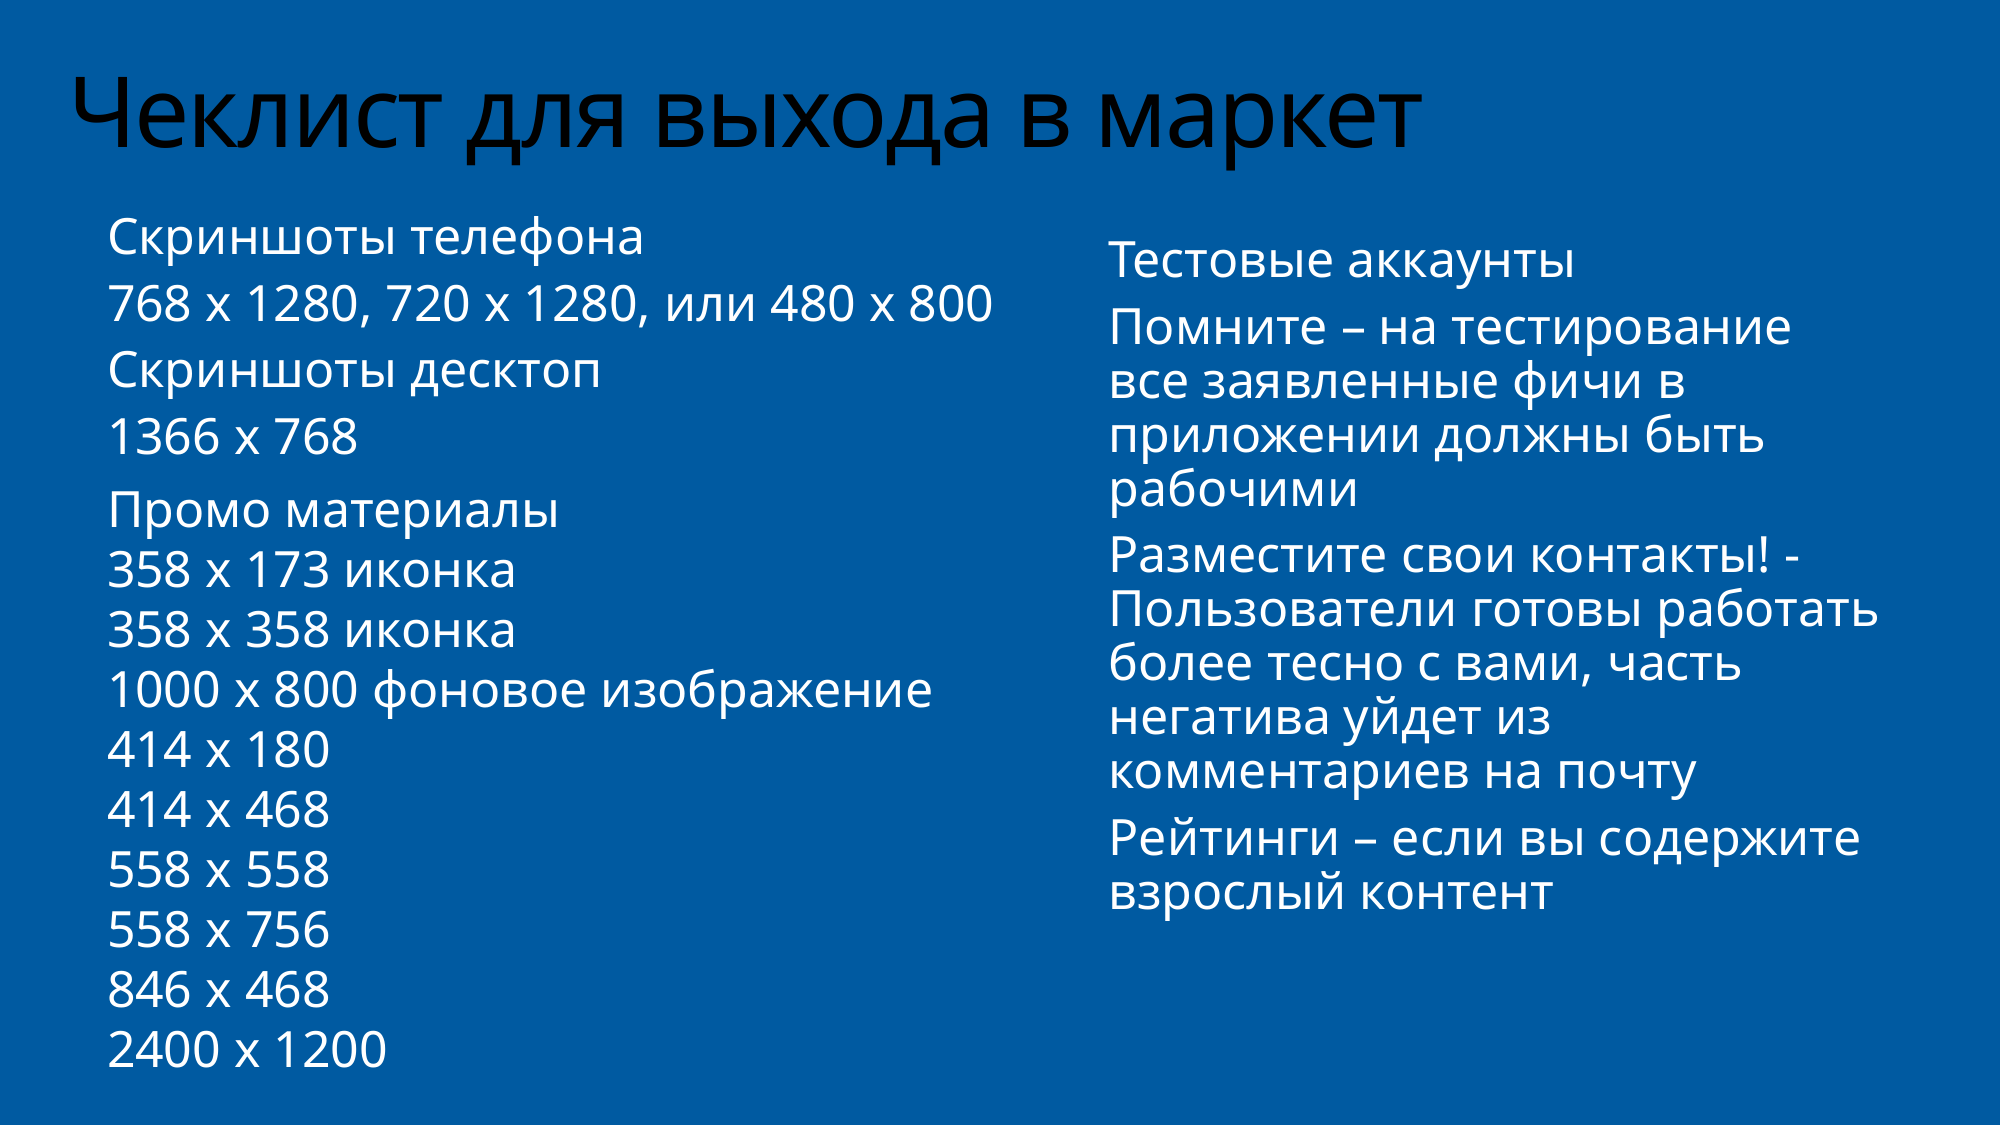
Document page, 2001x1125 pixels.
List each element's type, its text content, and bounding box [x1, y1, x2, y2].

text_box Тестовые аккаунты Помните – на тестирование все заявленные фичи в приложении должны быть рабочими Разместите свои контакты! - Пользователи готовы работать более тесно с вами, часть негатива уйдет из комментариев на почту Рейтинги – если вы содержите взрослый контент [1078, 210, 1916, 1011]
title Чеклист для выхода в маркет [44, 47, 1957, 196]
text_box Скриншоты телефона 768 x 1280, 720 x 1280, или 480 x 800 Скриншоты десктоп 1366 x 768 Промо материалы 358 x 173 иконка 358 x 358 иконка 1000 x 800 фоновое изображение 414 x 180 414 x 468 558 x 558 558 x 756 846 x 468 2400 x 1200 [77, 187, 1212, 1102]
